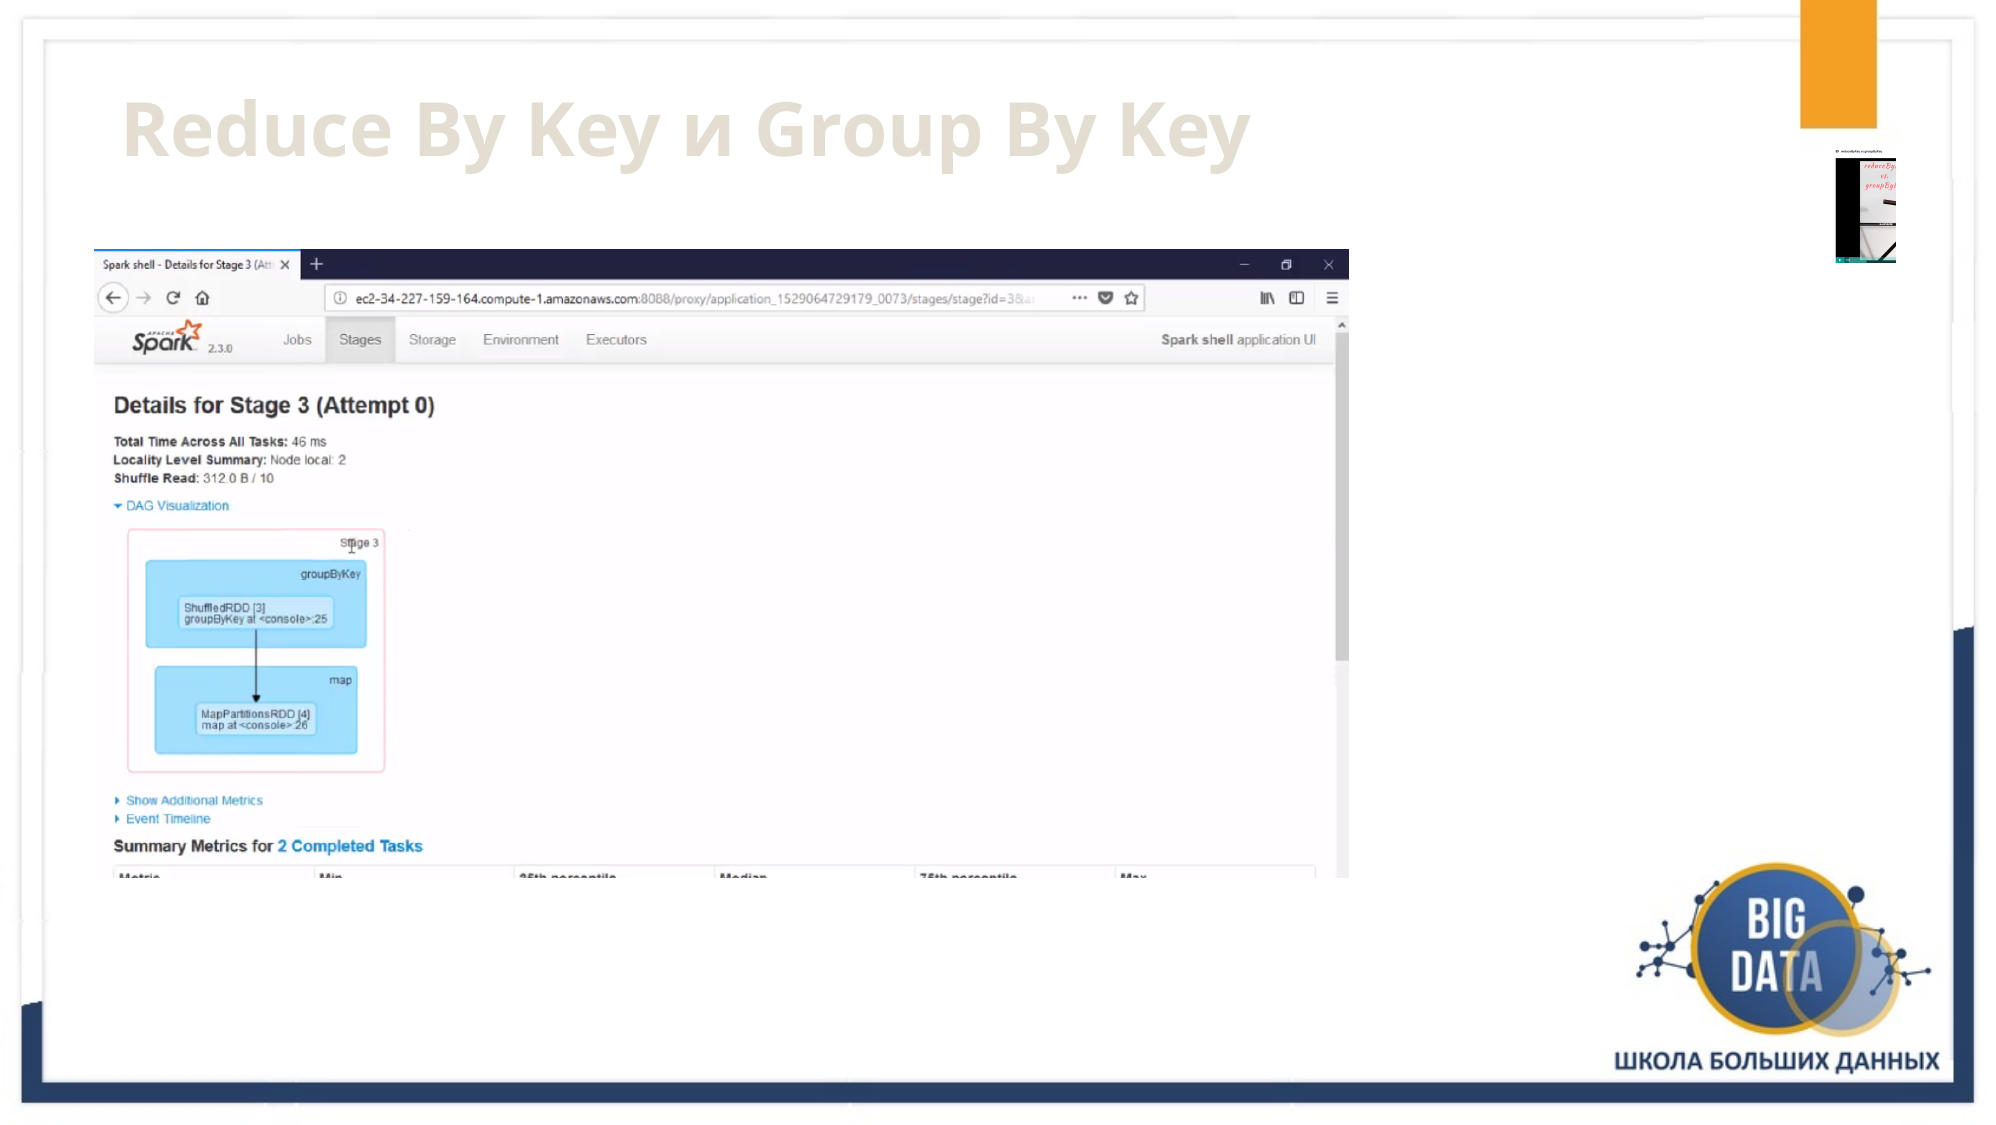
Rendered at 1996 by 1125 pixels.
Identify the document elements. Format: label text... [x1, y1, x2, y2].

title Reduce By Key и Group By Key [105, 74, 1645, 304]
picture [0, 0, 1996, 1125]
